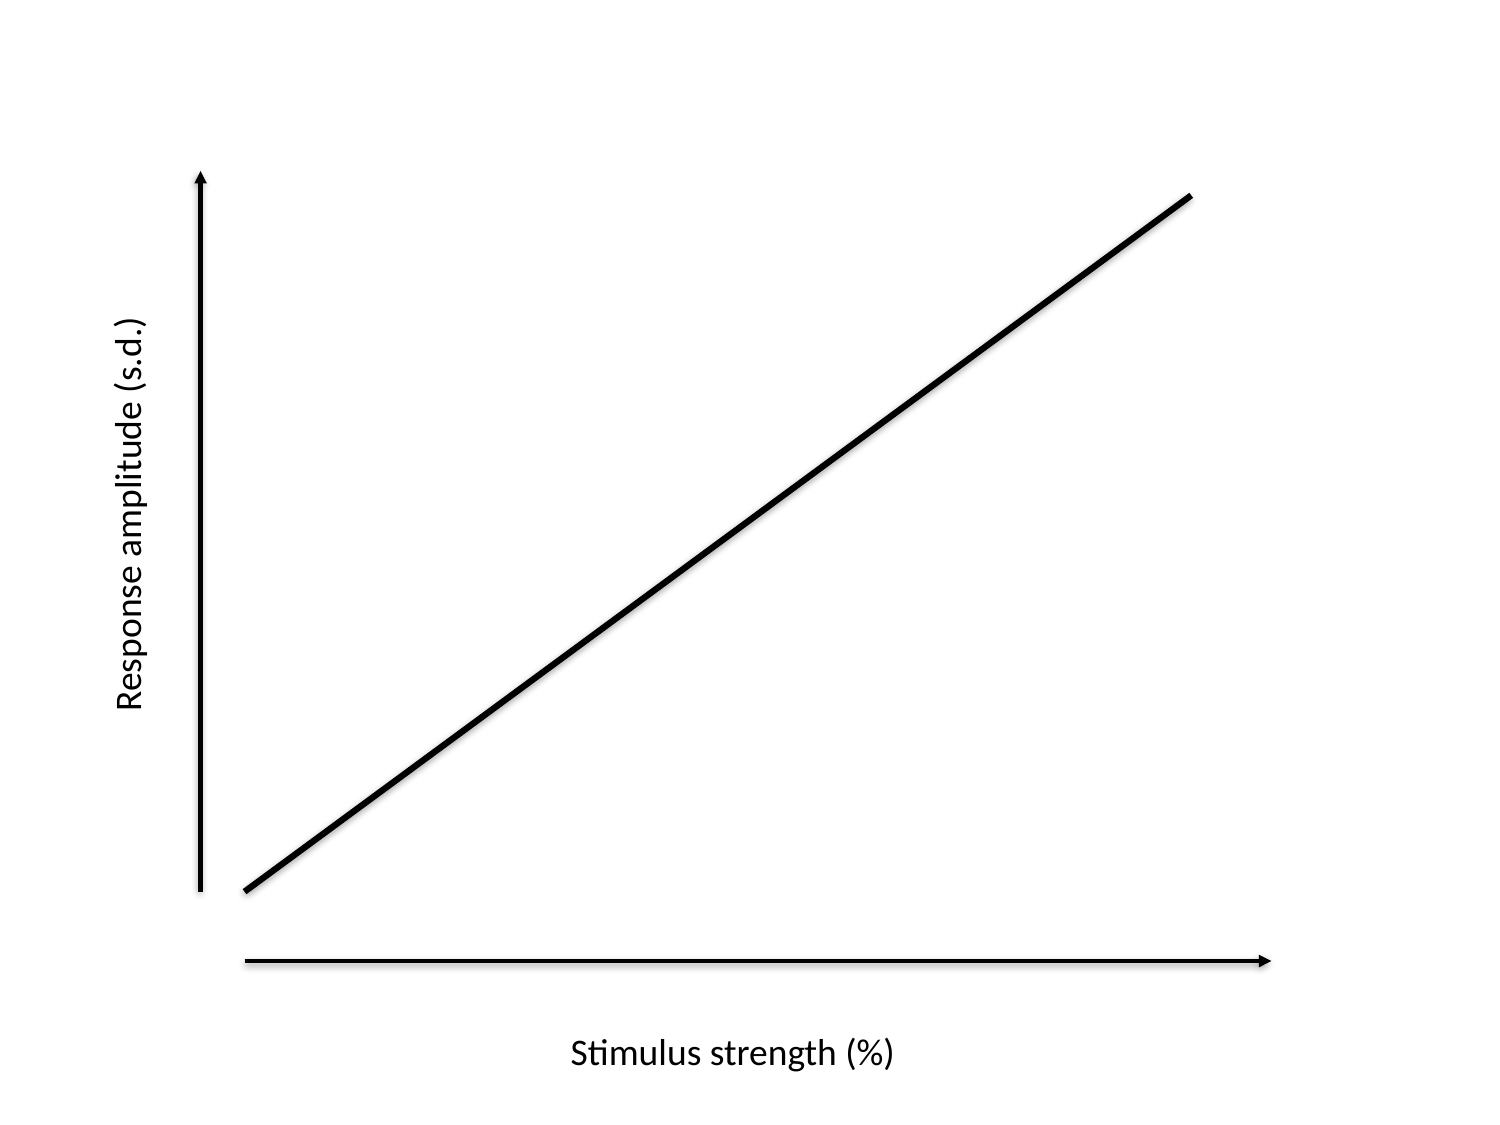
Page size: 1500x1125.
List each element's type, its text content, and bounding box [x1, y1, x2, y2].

text_box Stimulus strength (%) [555, 1020, 1059, 1081]
text_box Response amplitude (s.d.) [96, 224, 156, 727]
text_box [244, 195, 1192, 892]
